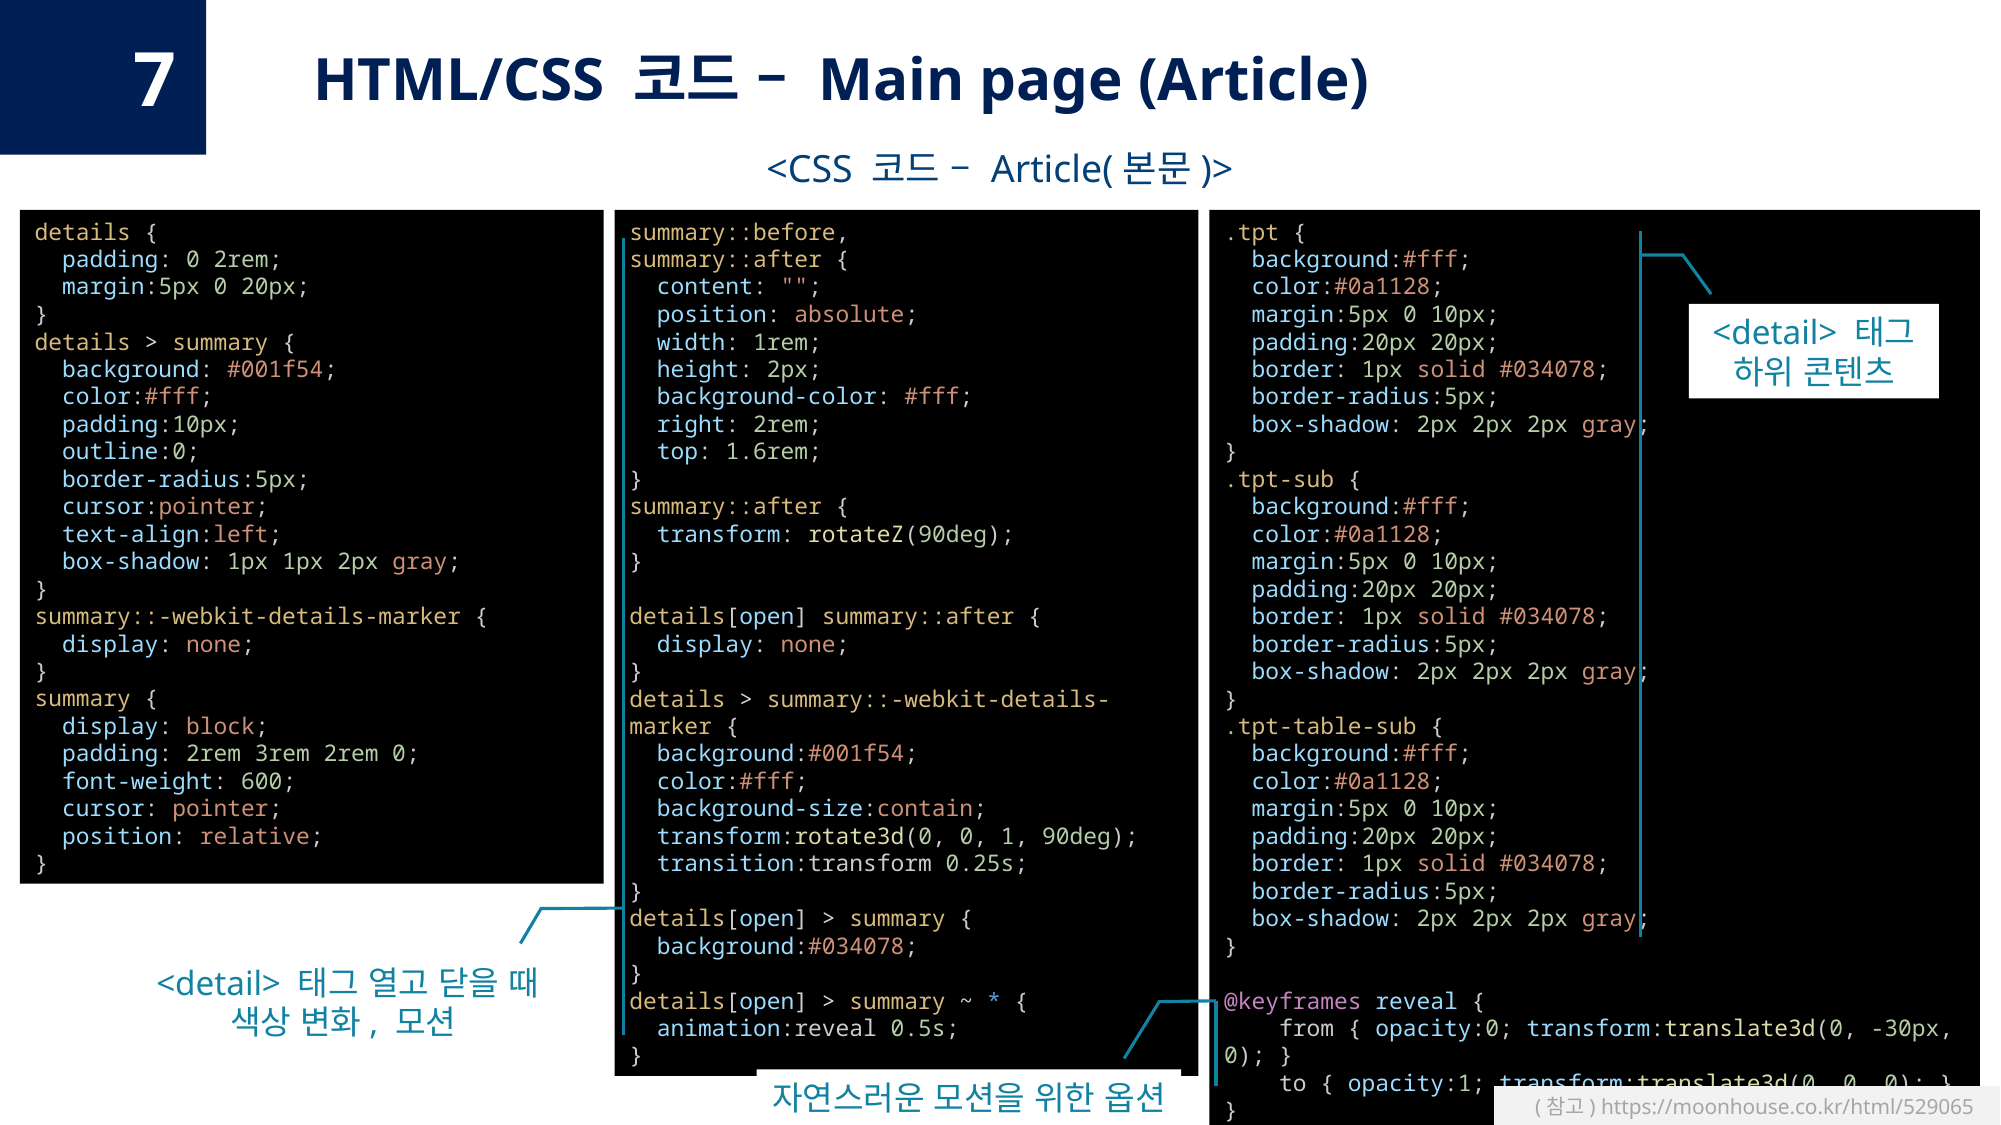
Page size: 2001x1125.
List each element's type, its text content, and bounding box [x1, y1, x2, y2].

text_box HTML/CSS 코드 – Main page (Article) [298, 34, 1401, 120]
text_box (참고) https://moonhouse.co.kr/html/529065 [1494, 1086, 2000, 1125]
text_box 7 [119, 24, 192, 129]
text_box <CSS 코드 – Article(본문)> [751, 137, 1249, 198]
text_box .tpt { background:#fff; color:#0a1128; margin:5px 0 10px; padding:20px 20px; border: 1px solid #034078; border-radius:5px; box-shadow: 2px 2px 2px gray; } .tpt-sub { background:#fff; color:#0a1128; margin:5px 0 10px; padding:20px 20px; border: 1px solid #034078; border-radius:5px; box-shadow: 2px 2px 2px gray; } .tpt-table-sub { background:#fff; color:#0a1128; margin:5px 0 10px; padding:20px 20px; border: 1px solid #034078; border-radius:5px; box-shadow: 2px 2px 2px gray; } @keyframes reveal { from { opacity:0; transform:translate3d(0, -30px, 0); } to { opacity:1; transform:translate3d(0, 0, 0); } } [1209, 209, 1980, 1125]
text_box <detail> 태그 열고 닫을 때 색상 변화, 모션 [136, 954, 559, 1049]
text_box [519, 237, 624, 1035]
text_box 자연스러운 모션을 위한 옵션 [756, 1069, 1182, 1125]
text_box [0, 0, 207, 156]
text_box [1123, 999, 1217, 1086]
text_box <detail> 태그 하위 콘텐츠 [1688, 303, 1939, 399]
text_box [627, 238, 721, 1035]
text_box [1223, 1001, 1316, 1086]
text_box summary::before, summary::after { content: ""; position: absolute; width: 1rem; height: 2px; background-color: #fff; right: 2rem; top: 1.6rem; } summary::after { transform: rotateZ(90deg); } details[open] summary::after { display: none; } details > summary::-webkit-details-marker { background:#001f54; color:#fff; background-size:contain; transform:rotate3d(0, 0, 1, 90deg); transition:transform 0.25s; } details[open] > summary { background:#034078; } details[open] > summary ~ * { animation:reveal 0.5s; } [614, 209, 1199, 1076]
text_box [1547, 231, 1712, 937]
text_box details { padding: 0 2rem; margin:5px 0 20px; } details > summary { background: #001f54; color:#fff; padding:10px; outline:0; border-radius:5px; cursor:pointer; text-align:left; box-shadow: 1px 1px 2px gray; } summary::-webkit-details-marker { display: none; } summary { display: block; padding: 2rem 3rem 2rem 0; font-weight: 600; cursor: pointer; position: relative; } [19, 209, 604, 884]
